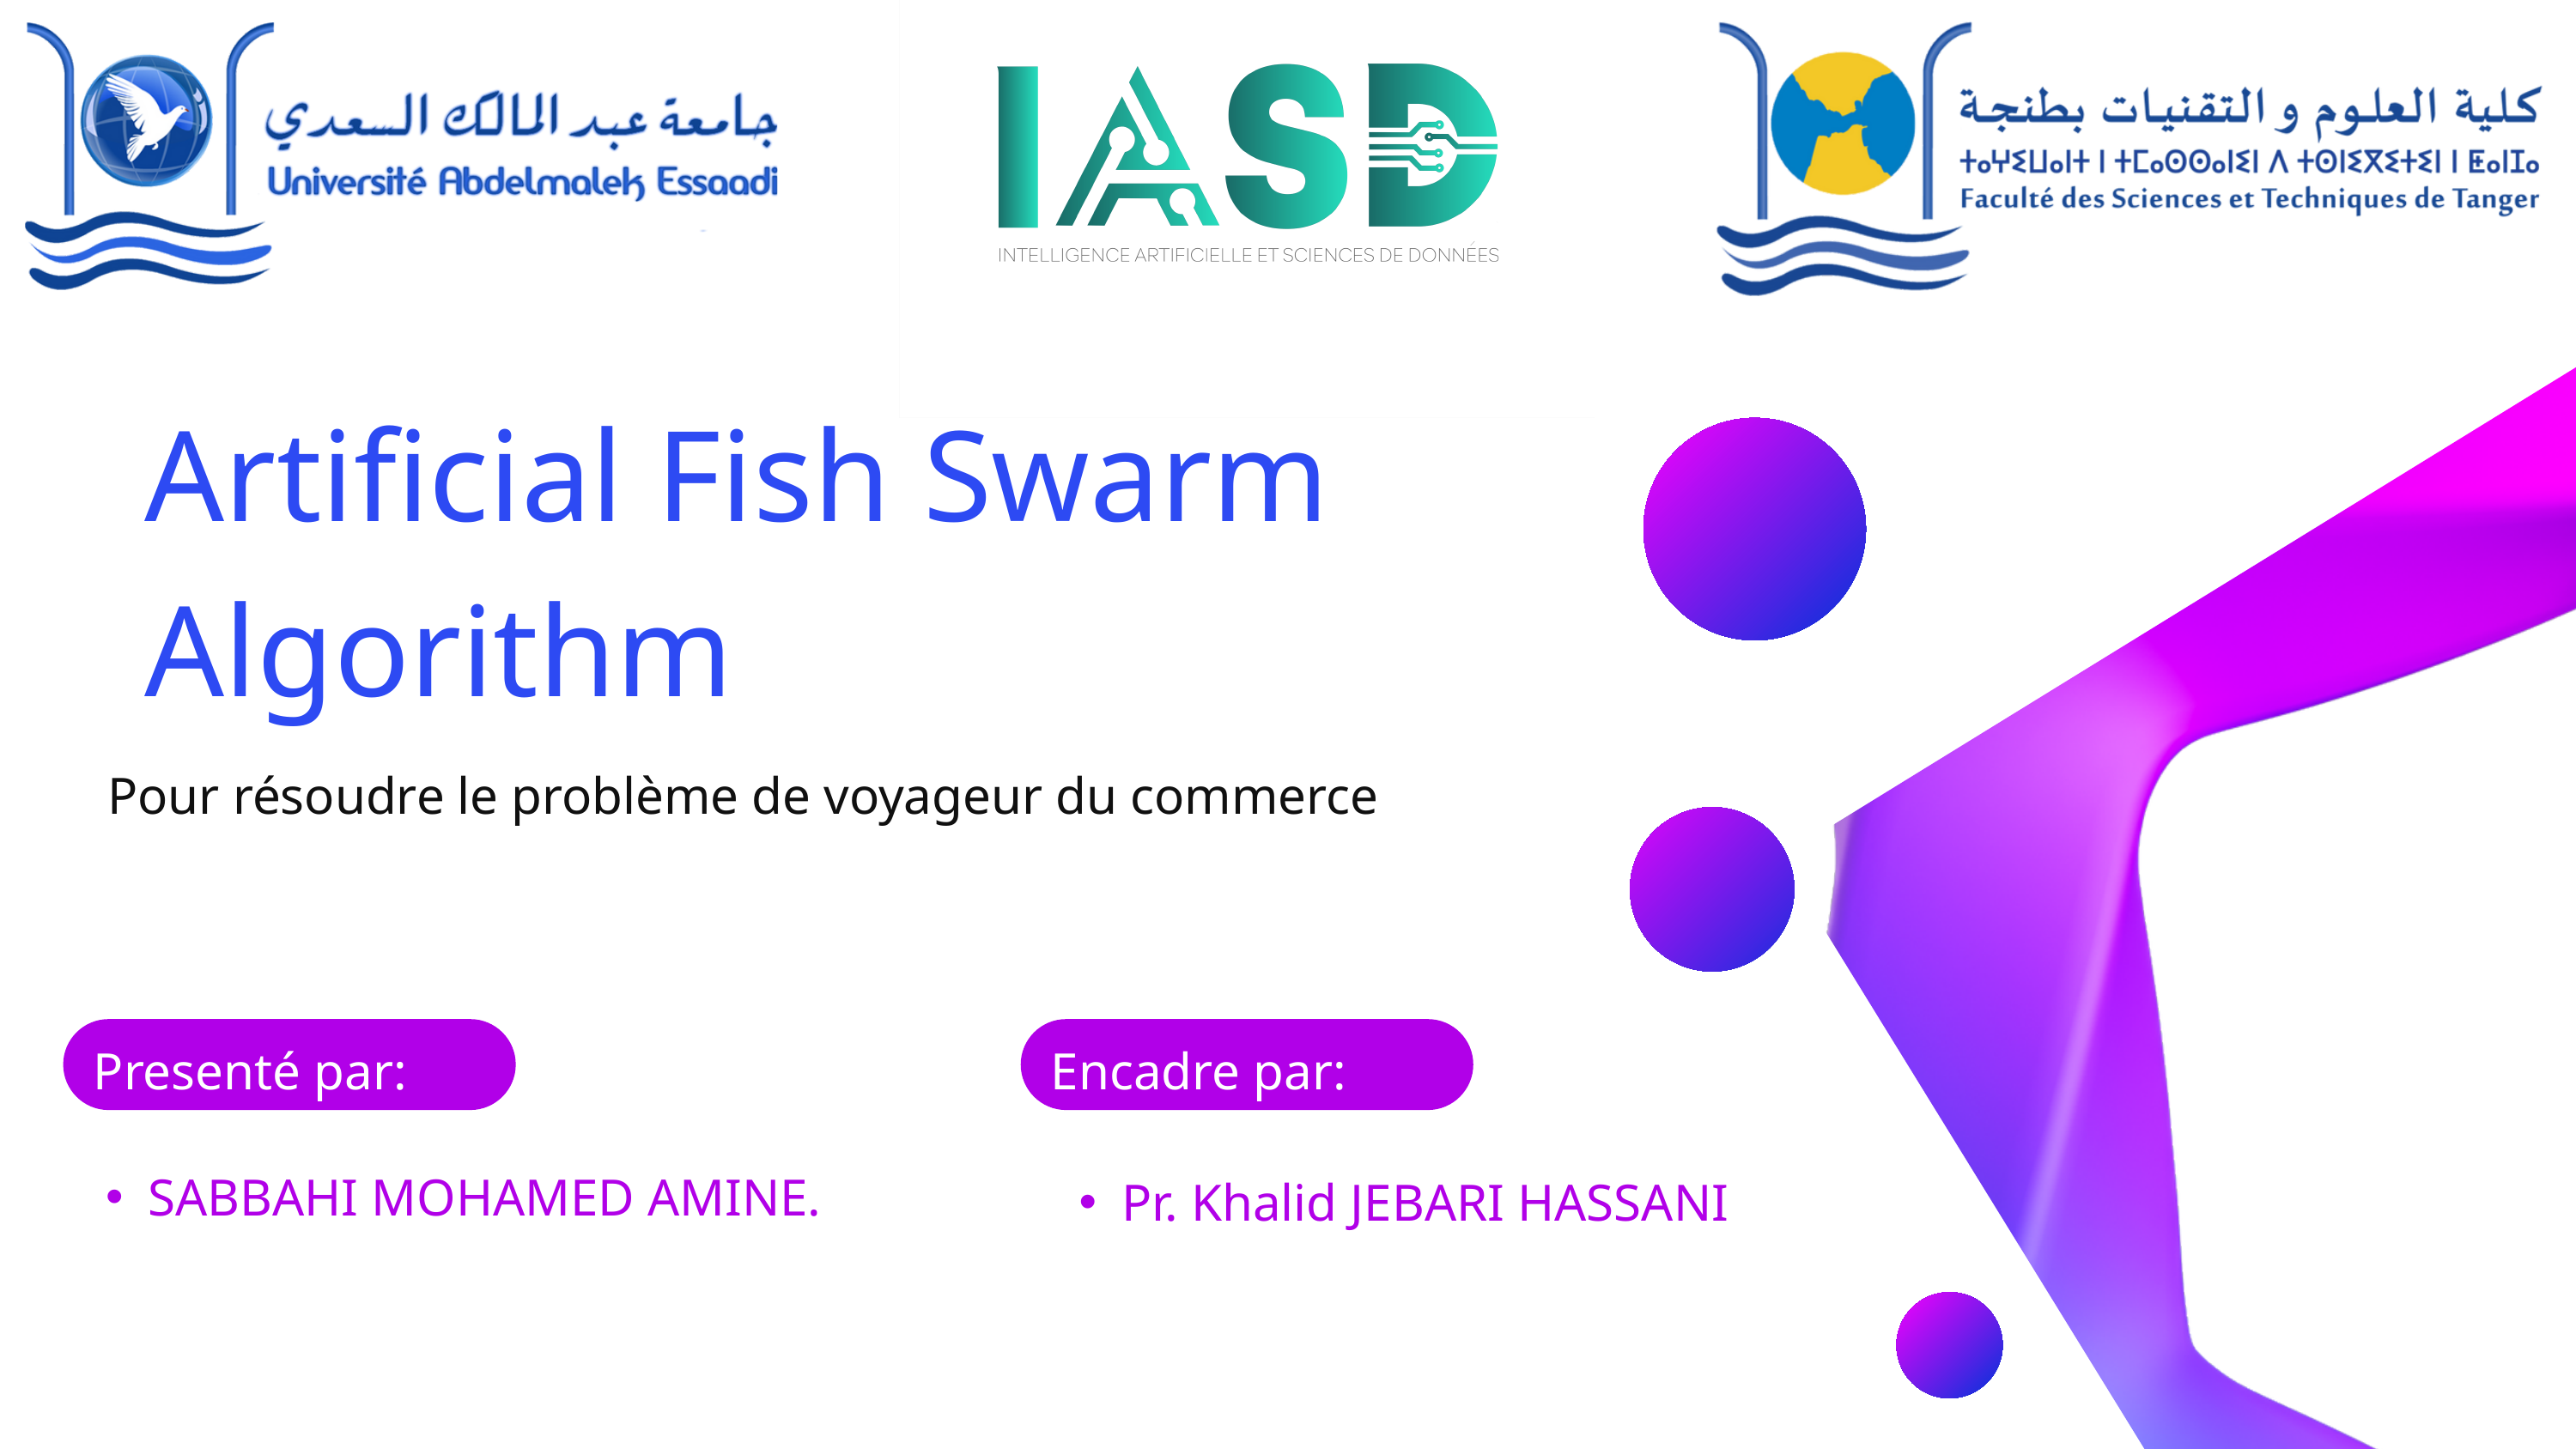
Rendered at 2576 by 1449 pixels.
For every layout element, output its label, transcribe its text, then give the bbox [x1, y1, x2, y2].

text_box [25, 22, 778, 290]
text_box Pr. Khalid JEBARI HASSANI [1036, 1161, 1950, 1232]
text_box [1896, 1292, 2003, 1399]
text_box [1711, 0, 2576, 324]
text_box Artificial Fish Swarm Algorithm [144, 371, 1564, 722]
text_box Pour résoudre le problème de voyageur du commerce [107, 754, 1564, 824]
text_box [63, 1018, 516, 1111]
text_box [1798, 367, 2576, 1449]
text_box [899, 0, 1595, 418]
text_box SABBAHI MOHAMED AMINE. [63, 1155, 976, 1227]
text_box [1630, 807, 1795, 972]
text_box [1020, 1018, 1473, 1111]
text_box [1643, 417, 1867, 641]
